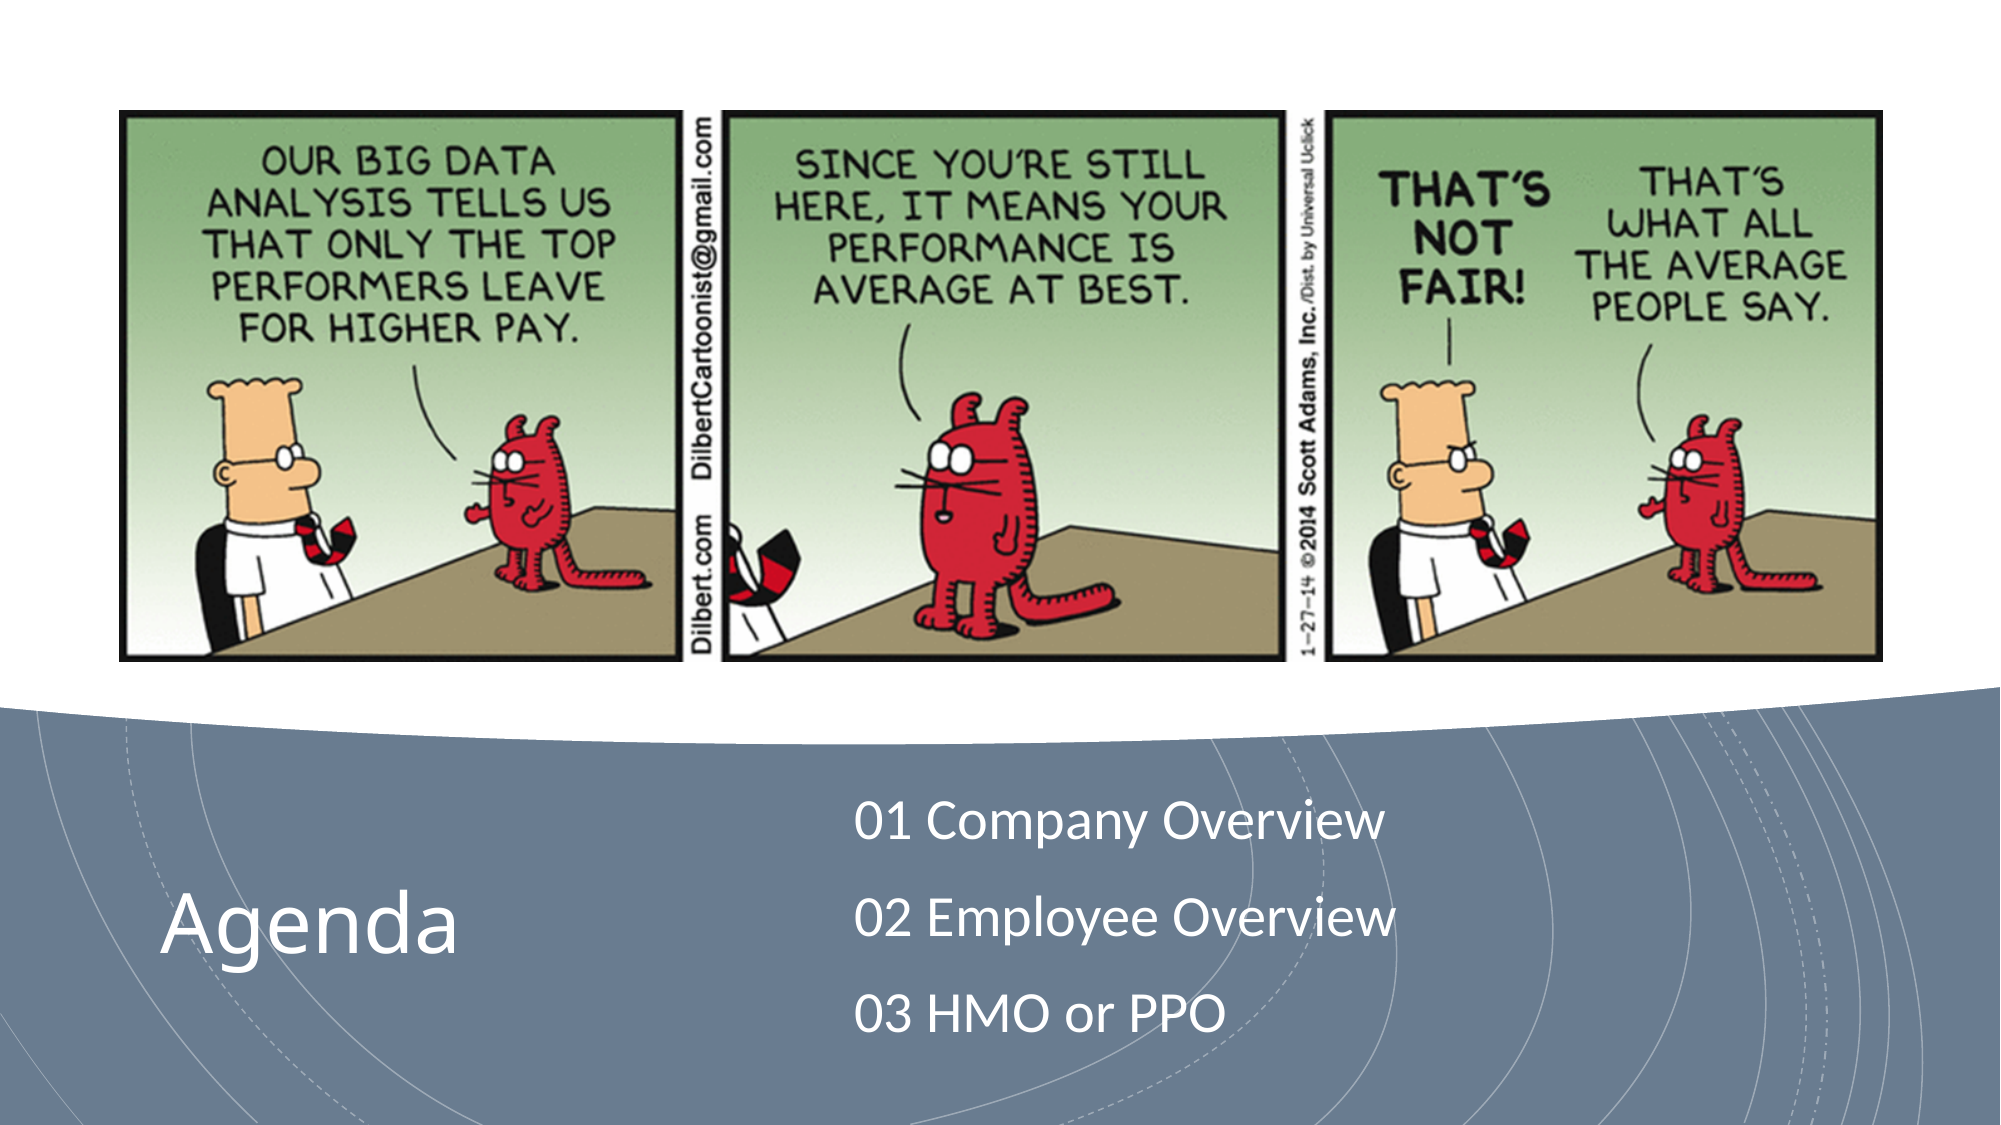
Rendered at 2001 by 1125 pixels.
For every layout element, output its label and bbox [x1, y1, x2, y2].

text_box [0, 0, 1999, 1125]
picture [119, 110, 1883, 662]
